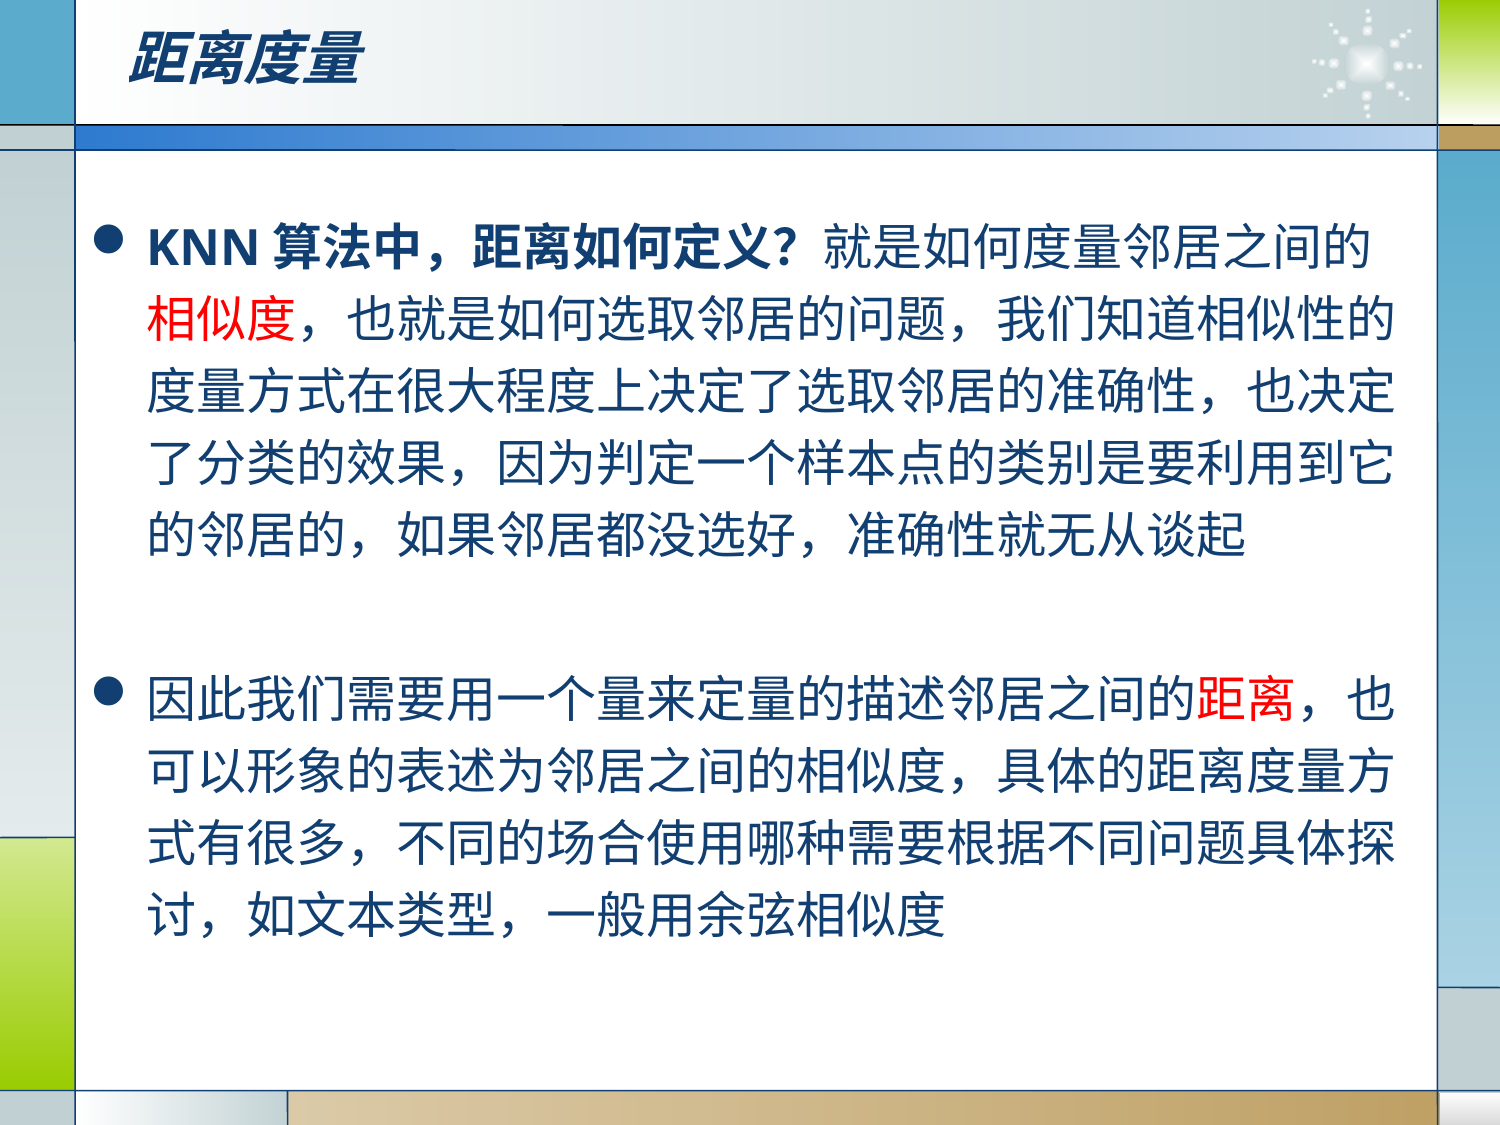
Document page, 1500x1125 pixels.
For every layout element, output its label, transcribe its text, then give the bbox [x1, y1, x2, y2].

text_box KNN算法中，距离如何定义？就是如何度量邻居之间的相似度，也就是如何选取邻居的问题，我们知道相似性的度量方式在很大程度上决定了选取邻居的准确性，也决定了分类的效果，因为判定一个样本点的类别是要利用到它的邻居的，如果邻居都没选好，准确性就无从谈起 因此我们需要用一个量来定量的描述邻居之间的距离，也可以形象的表述为邻居之间的相似度，具体的距离度量方式有很多，不同的场合使用哪种需要根据不同问题具体探讨，如文本类型，一般用余弦相似度 [74, 196, 1413, 1000]
title 距离度量 [111, 14, 1093, 98]
